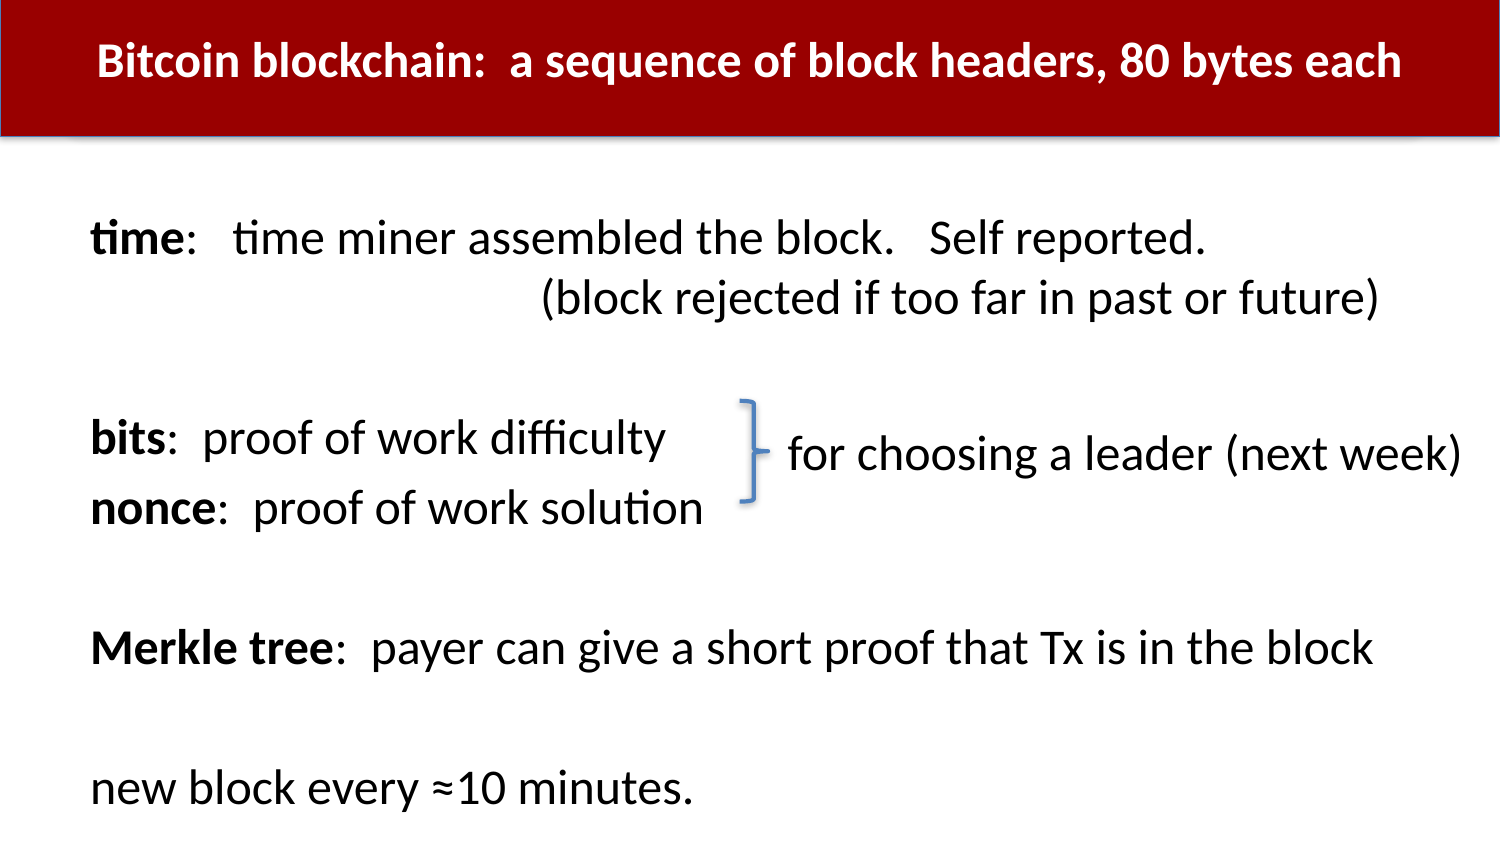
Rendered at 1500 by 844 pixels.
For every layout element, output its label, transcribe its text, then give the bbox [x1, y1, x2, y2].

list time: time miner assembled the block. Self reported. (block rejected if too far in past or future) bits: proof of work difficulty nonce: proof of work solution Merkle tree: payer can give a short proof that Tx is in the block new block every ≈10 minutes. [74, 196, 1426, 824]
text_box for choosing a leader (next week) [772, 413, 1479, 489]
text_box [739, 398, 771, 504]
title Bitcoin blockchain: a sequence of block headers, 80 bytes each [75, 20, 1425, 123]
